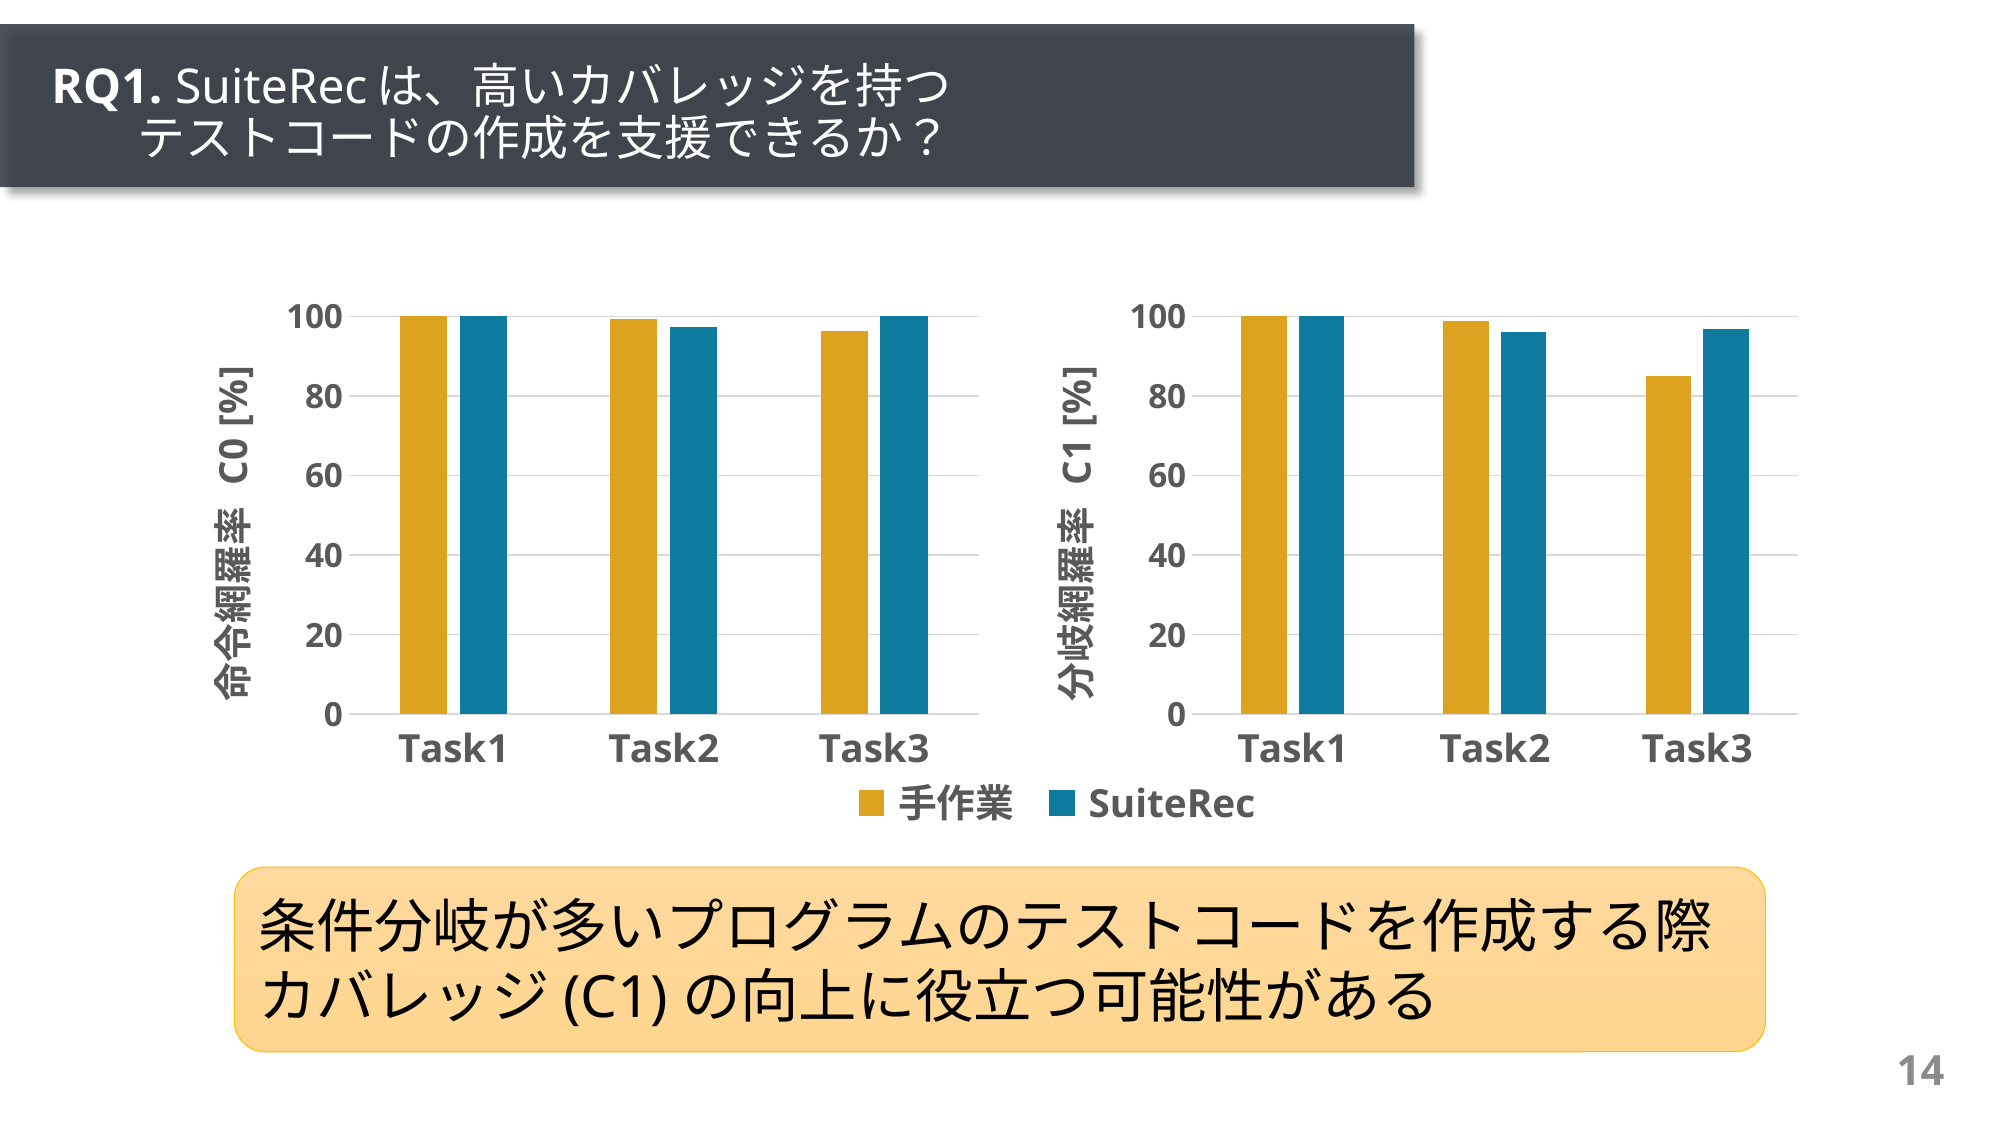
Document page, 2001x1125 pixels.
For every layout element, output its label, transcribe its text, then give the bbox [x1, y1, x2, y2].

title RQ1. SuiteRecは、高いカバレッジを持つ テストコードの作成を支援できるか？ [36, 54, 1425, 174]
text_box [1049, 790, 1073, 816]
chart [163, 284, 996, 784]
text_box SuiteRec [1073, 784, 1287, 833]
text_box 条件分岐が多いプログラムのテストコードを作成する際カバレッジ(C1)の向上に役立つ可能性がある [233, 866, 1767, 1053]
chart [1007, 284, 1815, 784]
text_box [859, 790, 883, 816]
text_box 手作業 [883, 771, 1067, 833]
